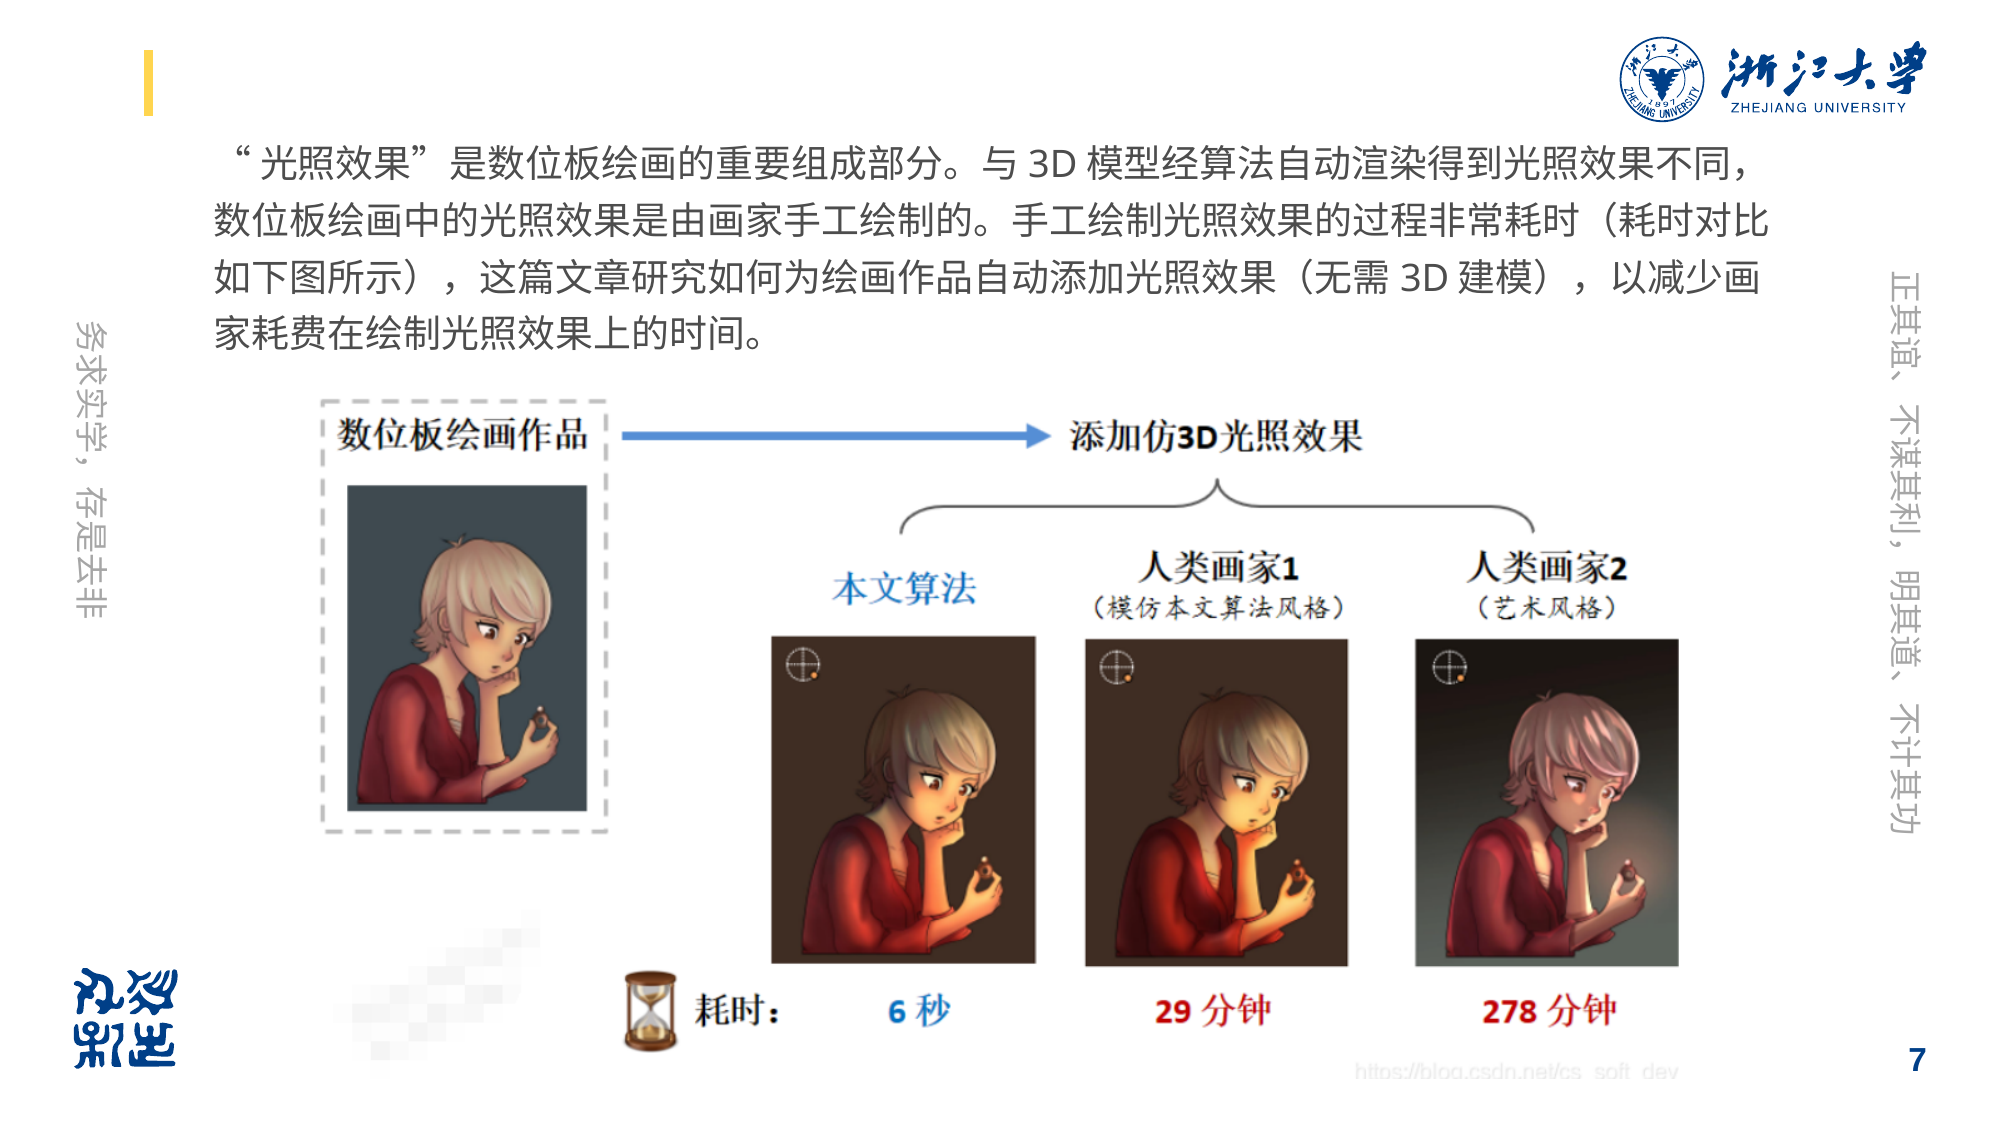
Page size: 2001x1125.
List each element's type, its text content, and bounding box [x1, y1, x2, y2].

picture [296, 384, 1704, 1079]
text_box “光照效果”是数位板绘画的重要组成部分。与3D模型经算法自动渲染得到光照效果不同，数位板绘画中的光照效果是由画家手工绘制的。手工绘制光照效果的过程非常耗时（耗时对比如下图所示），这篇文章研究如何为绘画作品自动添加光照效果（无需3D建模），以减少画家耗费在绘制光照效果上的时间。 [213, 128, 1787, 356]
slide_number 7 [1704, 1022, 1927, 1079]
